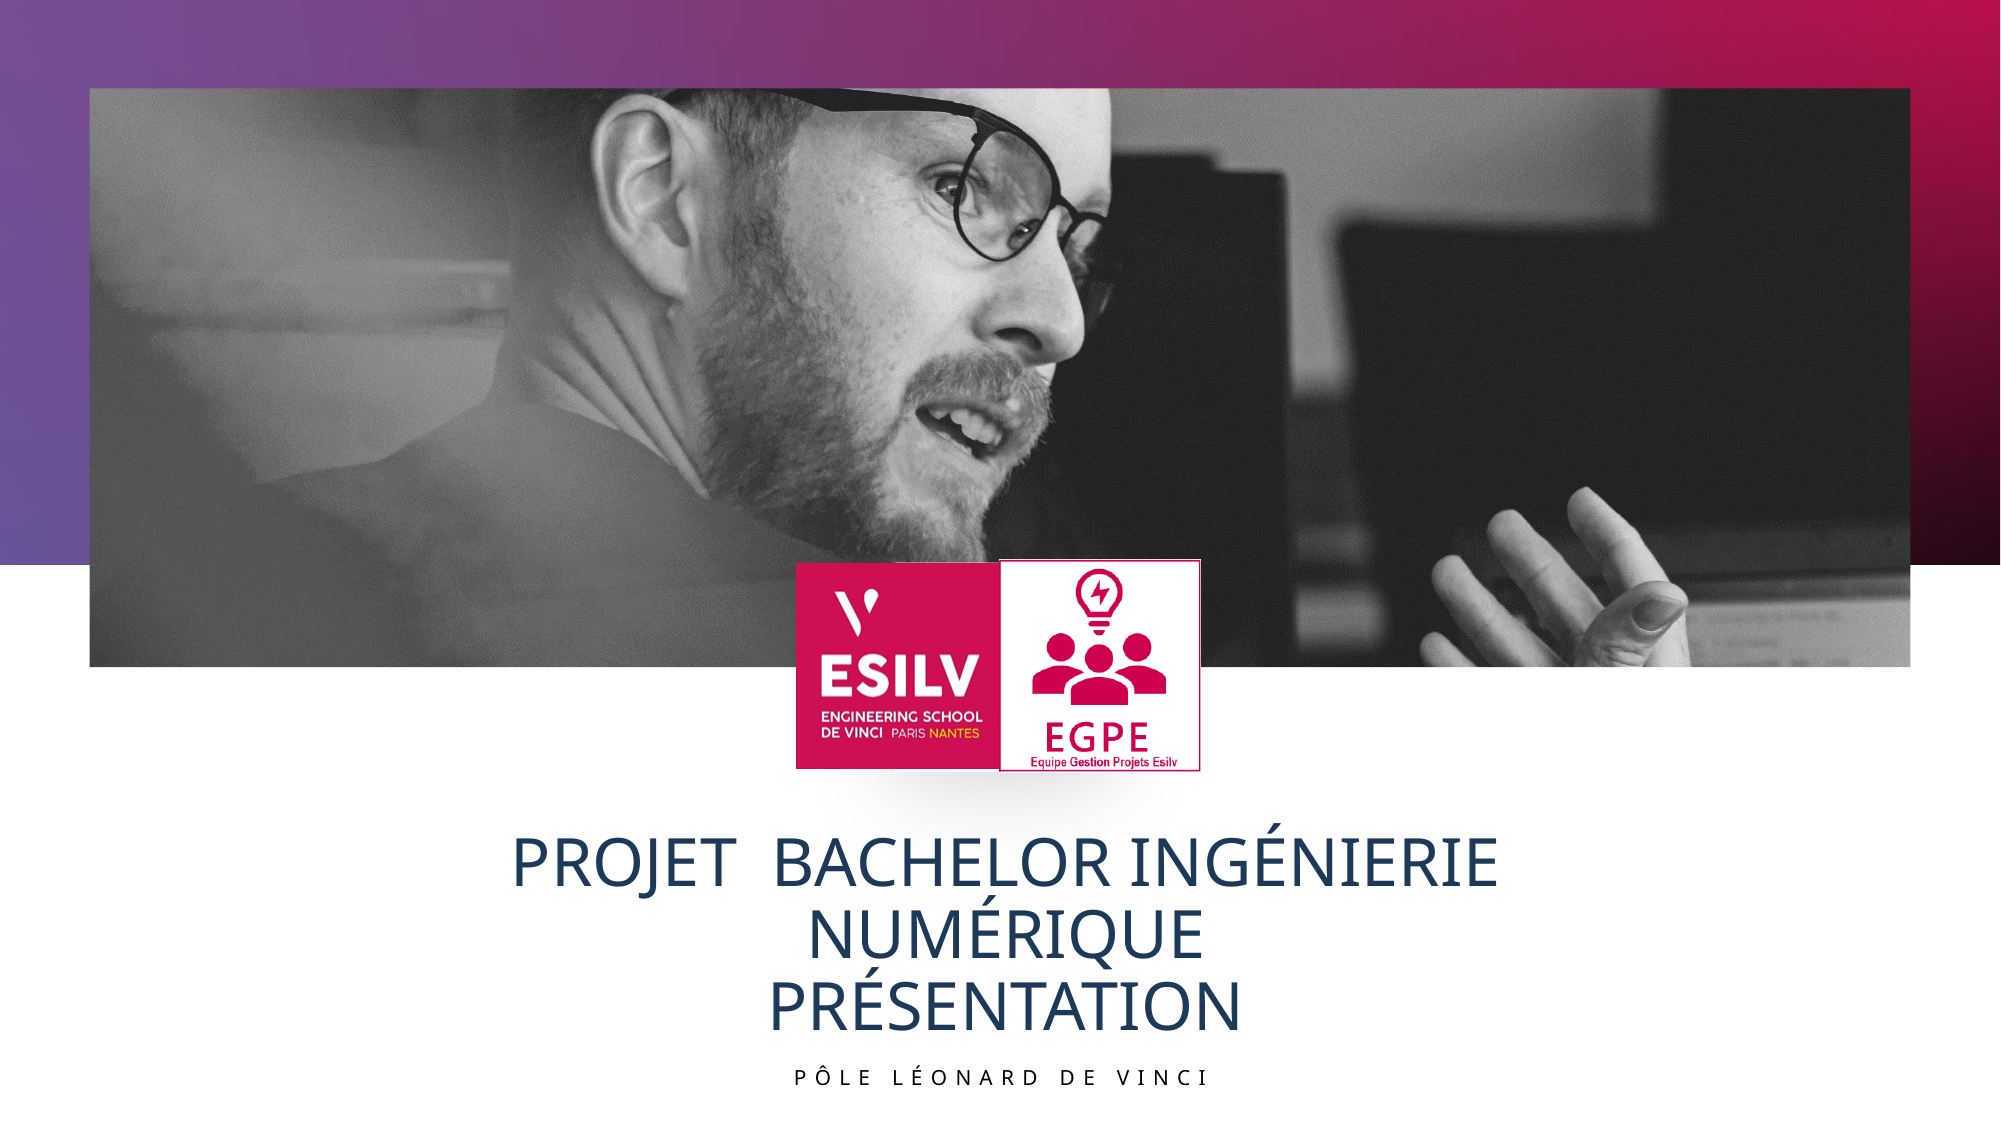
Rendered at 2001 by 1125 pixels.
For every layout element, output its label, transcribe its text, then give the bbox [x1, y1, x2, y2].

picture [0, 0, 2001, 773]
list Projet Bachelor Ingénierie Numérique Présentation [311, 829, 1701, 957]
